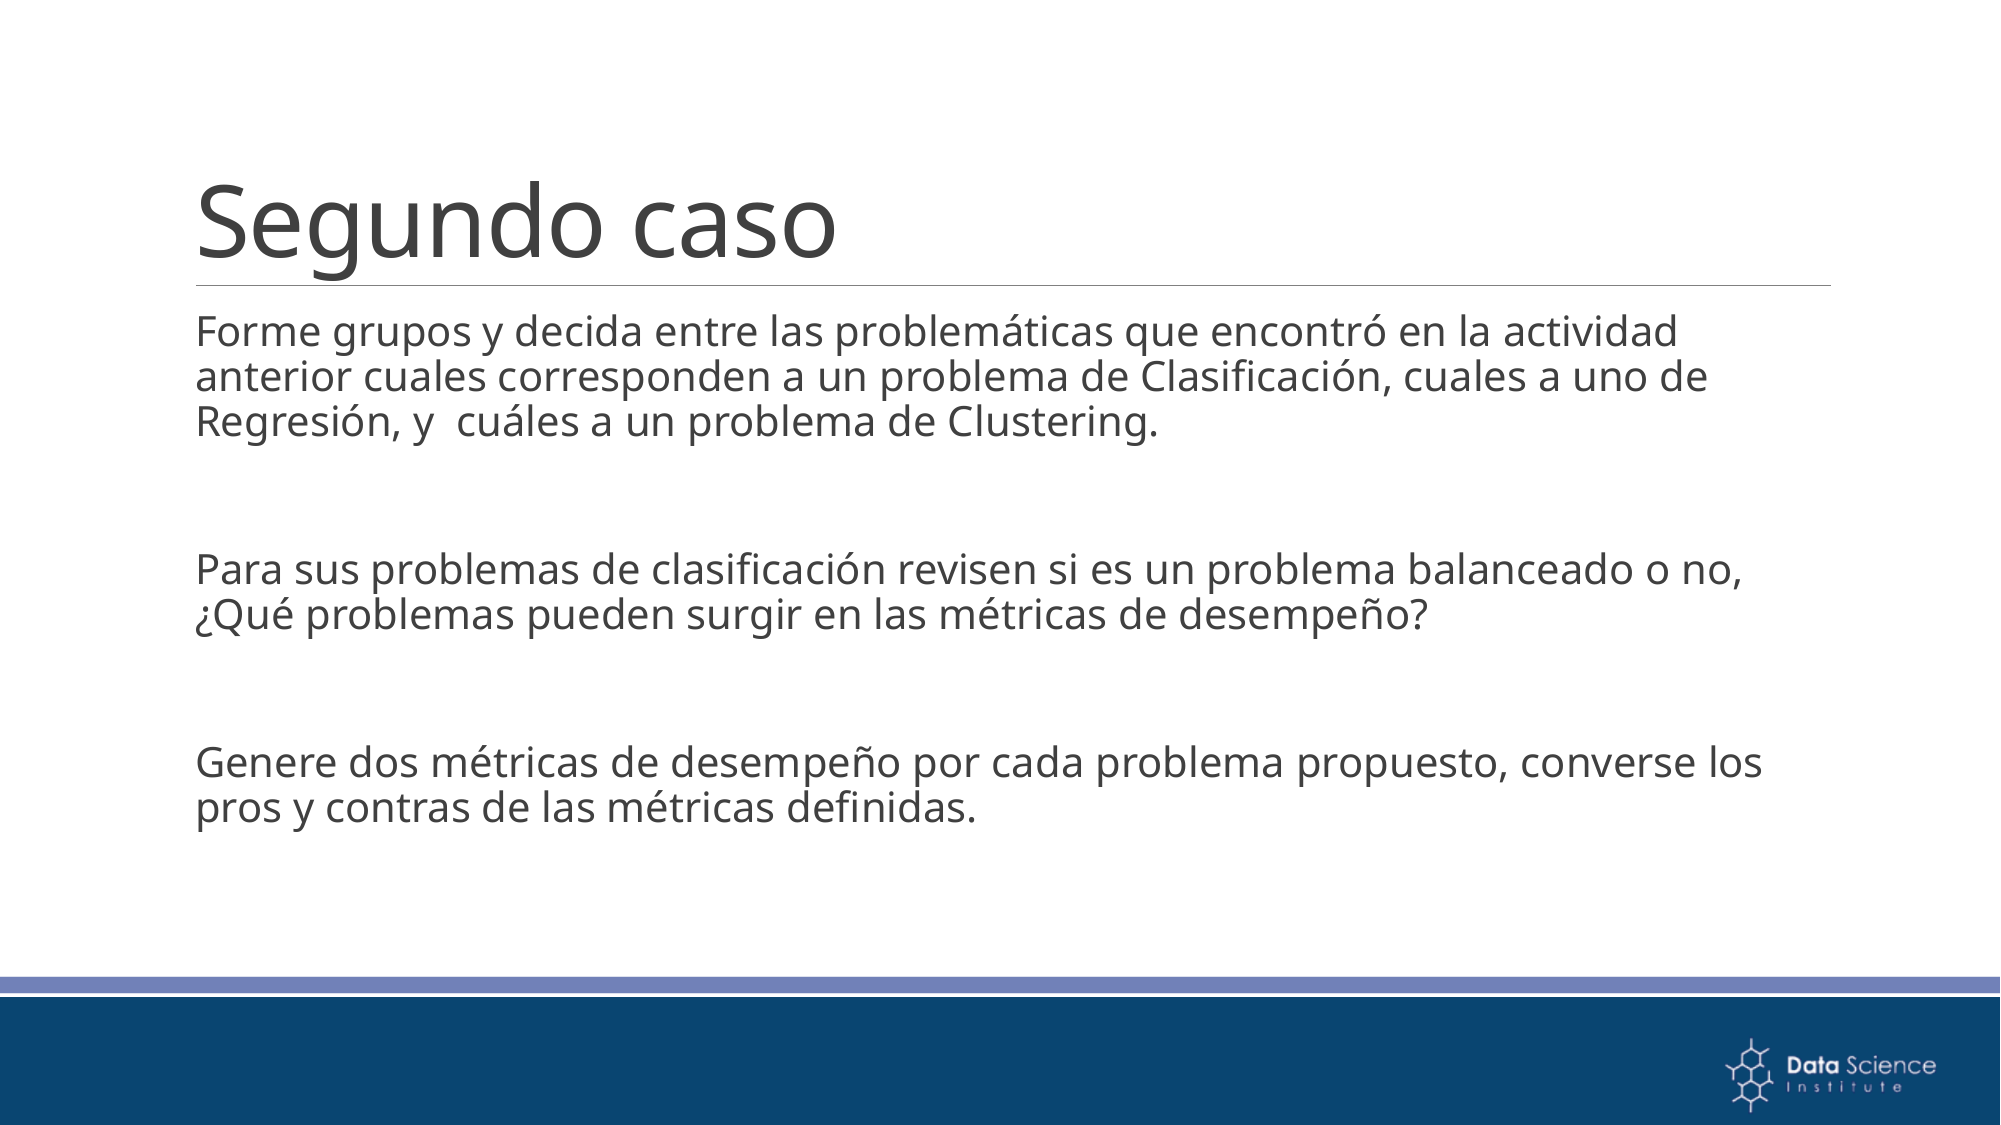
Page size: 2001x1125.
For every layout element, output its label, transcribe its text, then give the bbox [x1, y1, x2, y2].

title Segundo caso [180, 47, 1830, 285]
list Forme grupos y decida entre las problemáticas que encontró en la actividad anterior cuales corresponden a un problema de Clasificación, cuales a uno de Regresión, y cuáles a un problema de Clustering. Para sus problemas de clasificación revisen si es un problema balanceado o no, ¿Qué problemas pueden surgir en las métricas de desempeño? Genere dos métricas de desempeño por cada problema propuesto, converse los pros y contras de las métricas definidas. [180, 302, 1830, 951]
picture [1675, 993, 1985, 1122]
